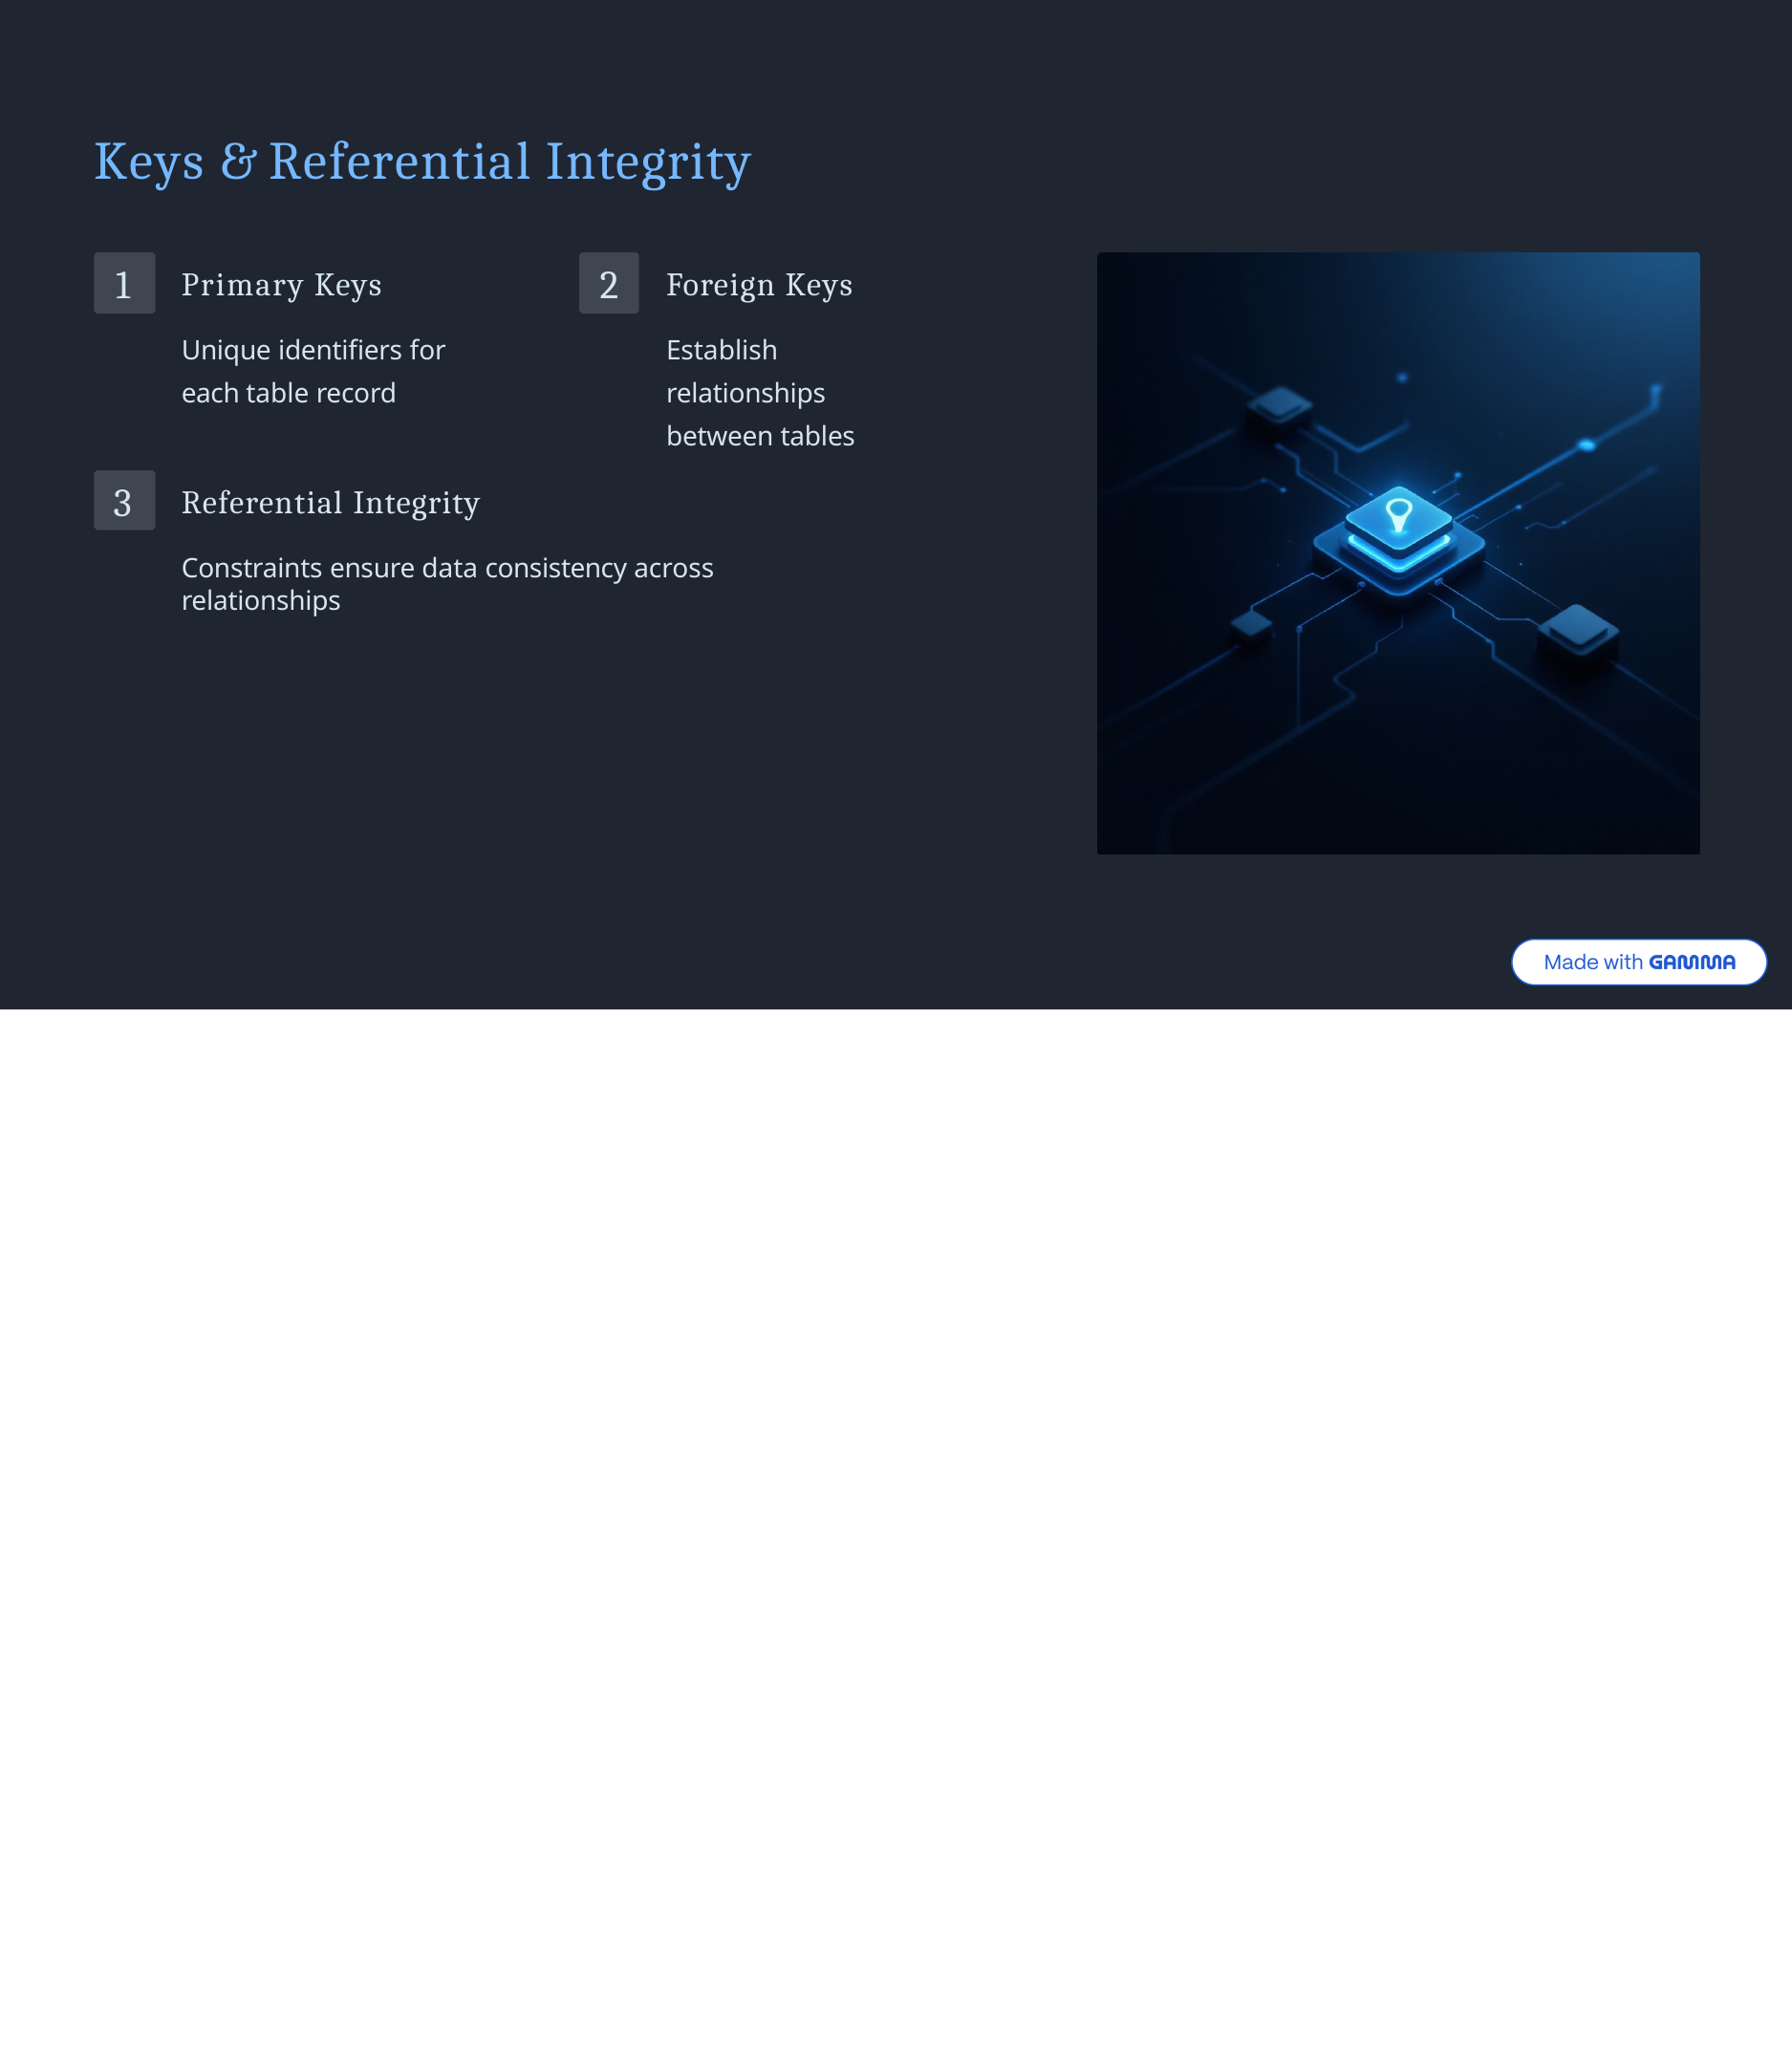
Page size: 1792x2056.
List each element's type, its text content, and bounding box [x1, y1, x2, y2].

text_box 1 2 [114, 256, 623, 307]
text_box 3 [111, 474, 138, 526]
text_box [579, 252, 639, 314]
text_box [94, 470, 156, 530]
picture [1097, 251, 1700, 855]
text_box Foreign Keys Establish relationships between tables [663, 260, 939, 452]
text_box Referential Integrity Constraints ensure data consistency across relationships [179, 478, 867, 616]
picture [1501, 928, 1778, 995]
text_box [94, 252, 156, 314]
text_box Primary Keys Unique identifiers for each table record [179, 307, 498, 409]
title Keys & Referential Integrity [92, 123, 790, 469]
